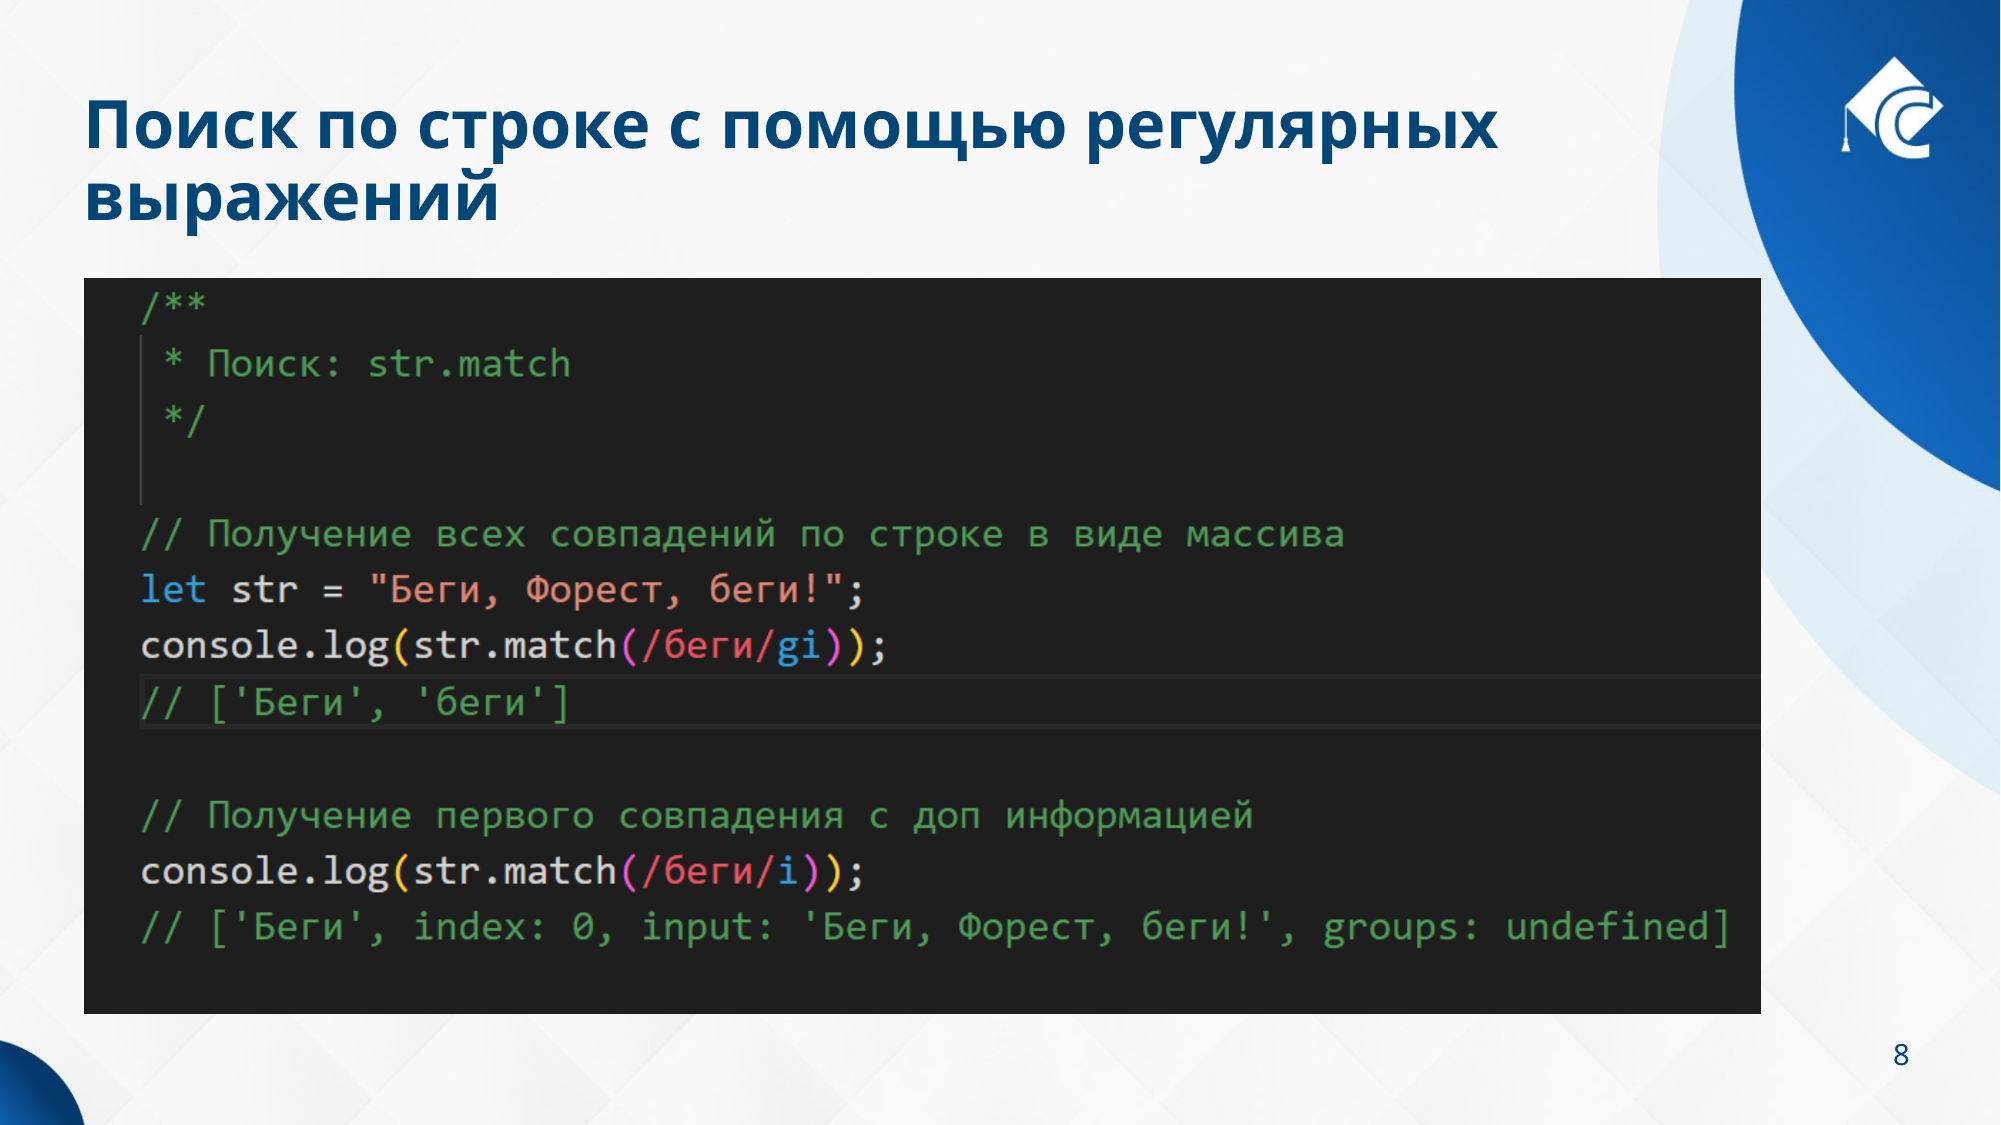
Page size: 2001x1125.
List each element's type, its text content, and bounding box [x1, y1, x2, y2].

slide_number 8 [1806, 1026, 1925, 1086]
title Поиск по строке с помощью регулярных выражений [68, 59, 1721, 267]
picture [0, 0, 2001, 1125]
